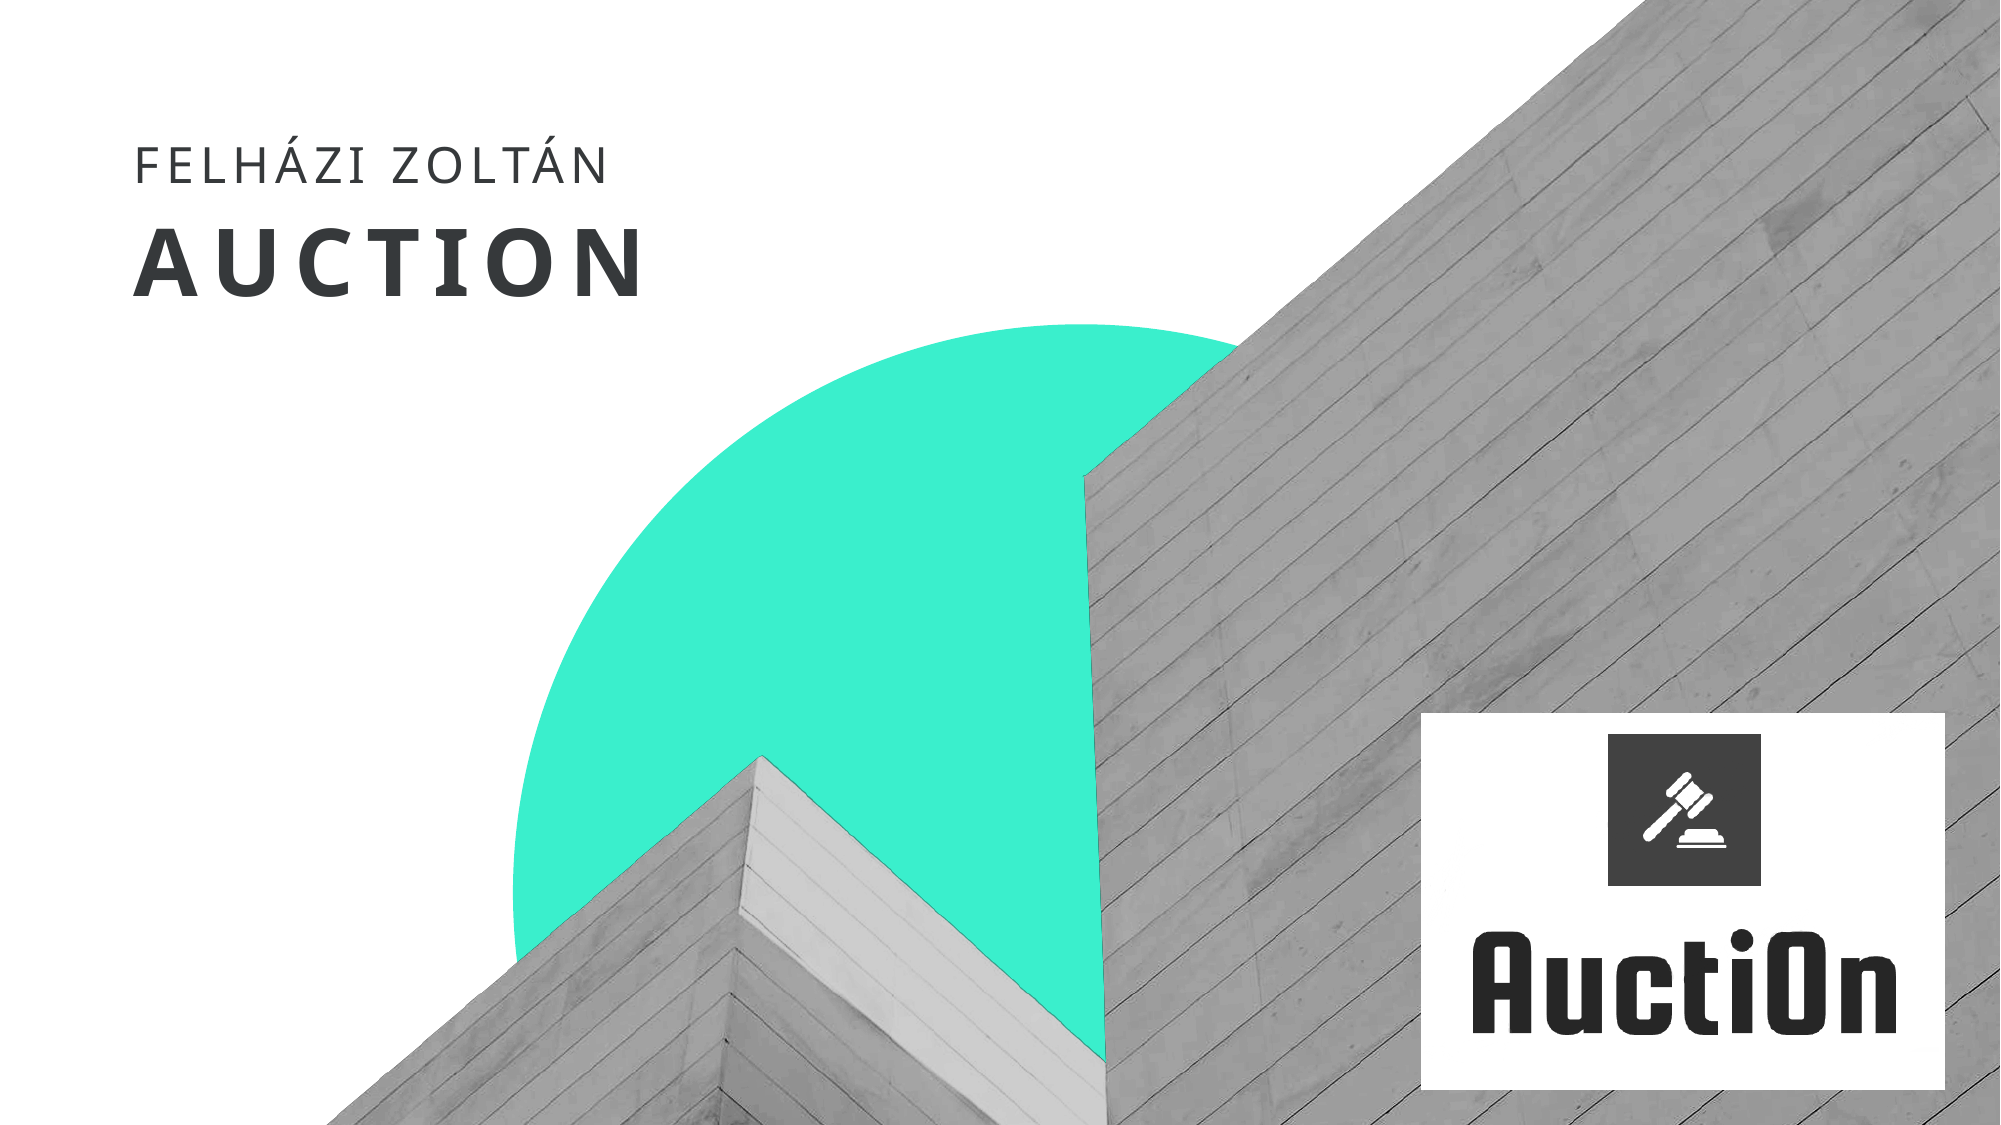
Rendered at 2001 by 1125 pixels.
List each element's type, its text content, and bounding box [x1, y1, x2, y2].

subtitle Felházi zoltán [133, 103, 1351, 199]
picture [124, 0, 2000, 1125]
title AuctiOn [133, 215, 1156, 778]
